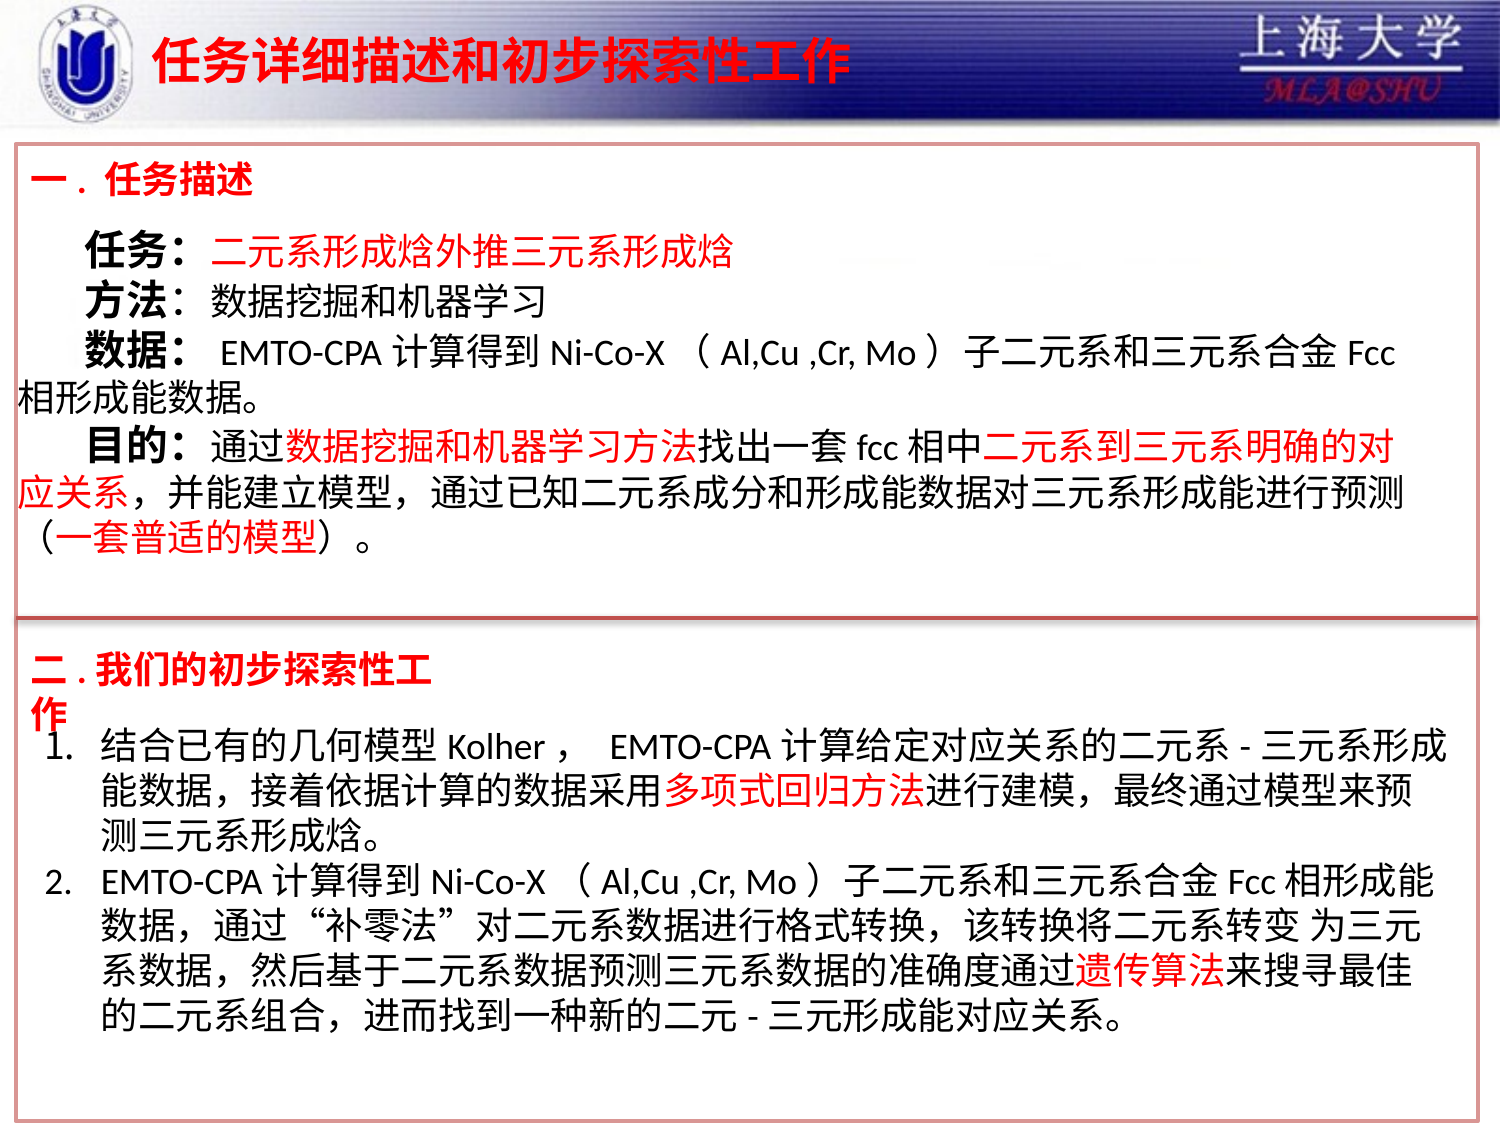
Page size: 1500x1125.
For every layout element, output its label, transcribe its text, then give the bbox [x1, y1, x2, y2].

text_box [2, 143, 1478, 1122]
picture [0, 0, 1500, 1125]
title 任务详细描述和初步探索性工作 [136, 0, 1487, 125]
